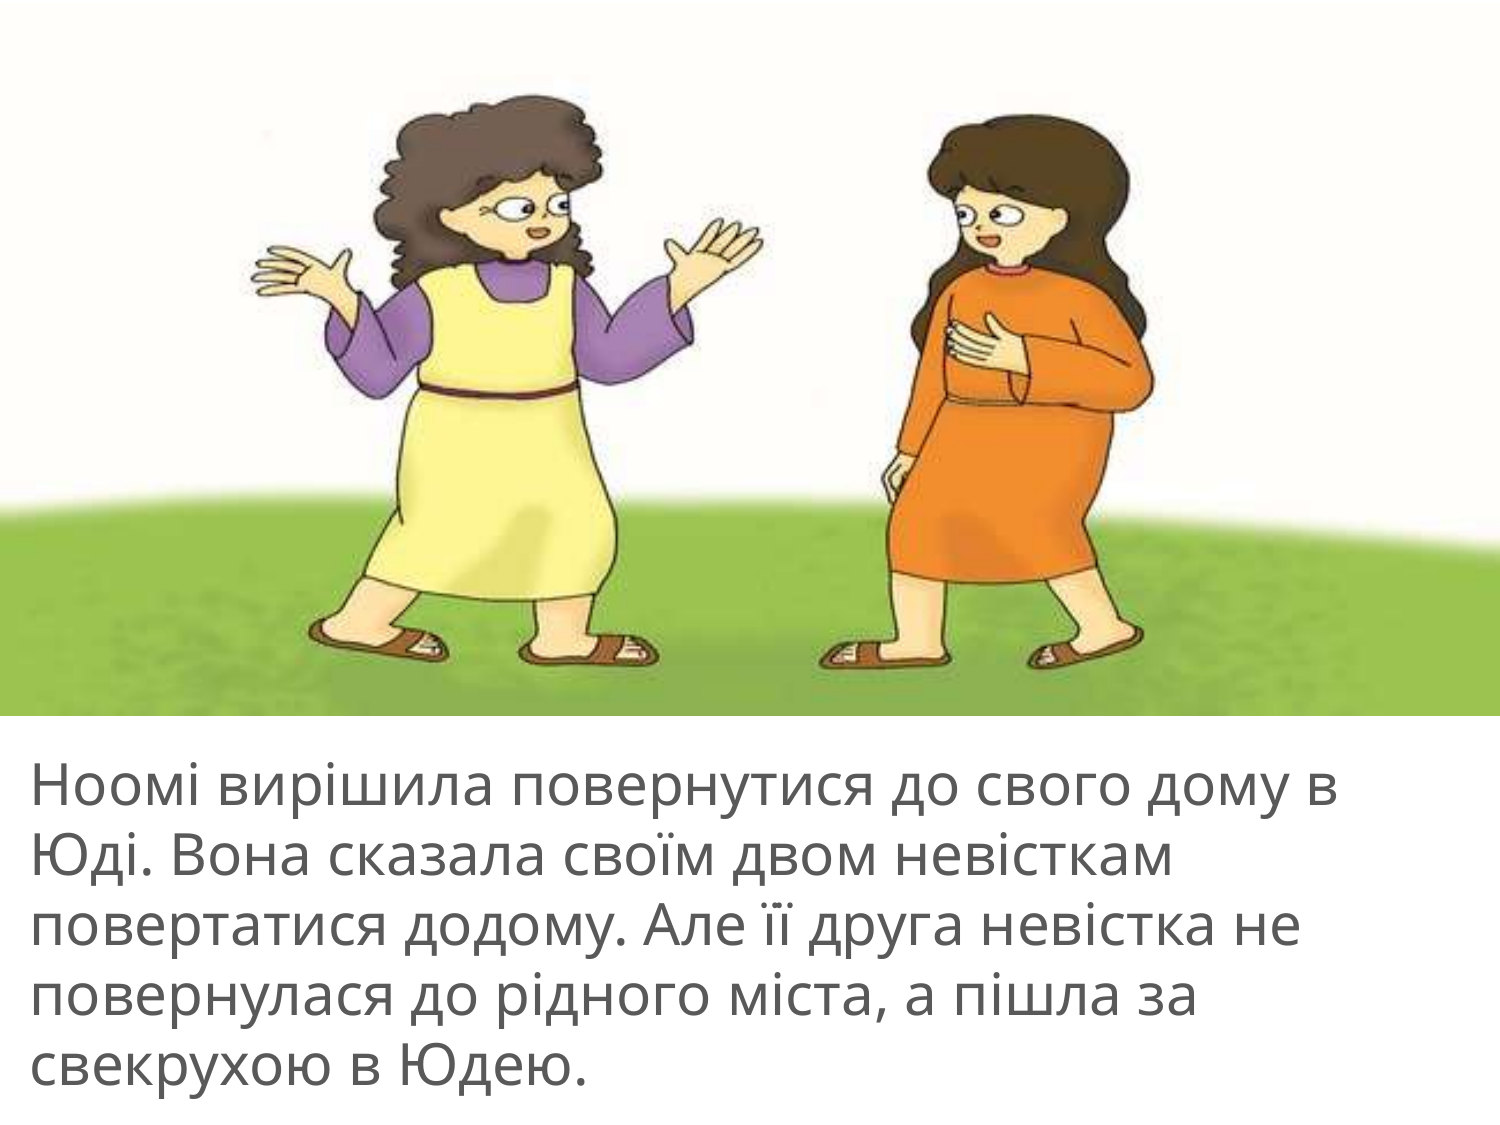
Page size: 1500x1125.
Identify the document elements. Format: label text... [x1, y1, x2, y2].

picture [0, 1, 1500, 717]
text_box Ноомі вирішила повернутися до свого дому в Юді. Вона сказала своїм двом невісткам повертатися додому. Але її друга невістка не повернулася до рідного міста, а пішла за свекрухою в Юдею. [14, 739, 1486, 1105]
